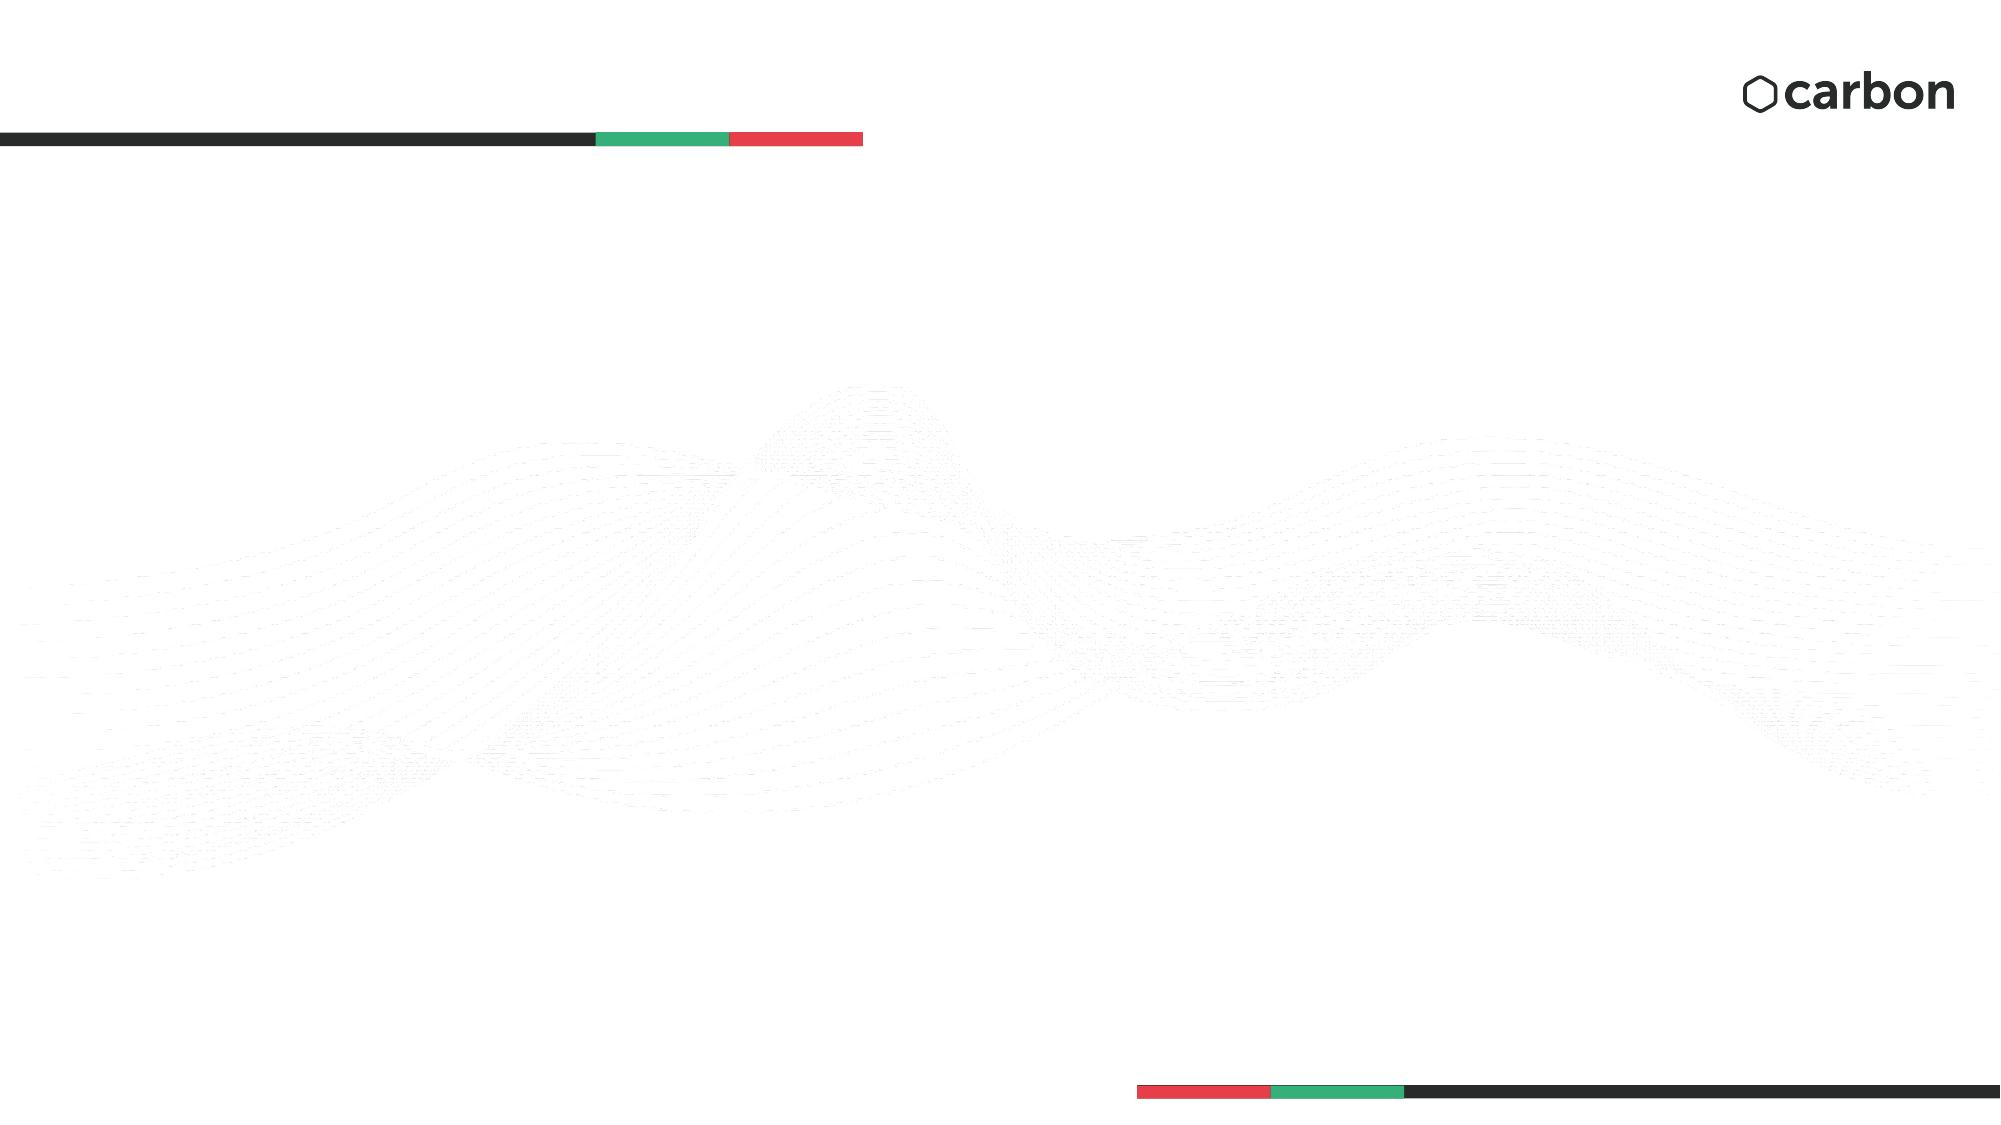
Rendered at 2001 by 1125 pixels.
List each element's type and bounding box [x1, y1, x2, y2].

picture [1743, 71, 1954, 113]
